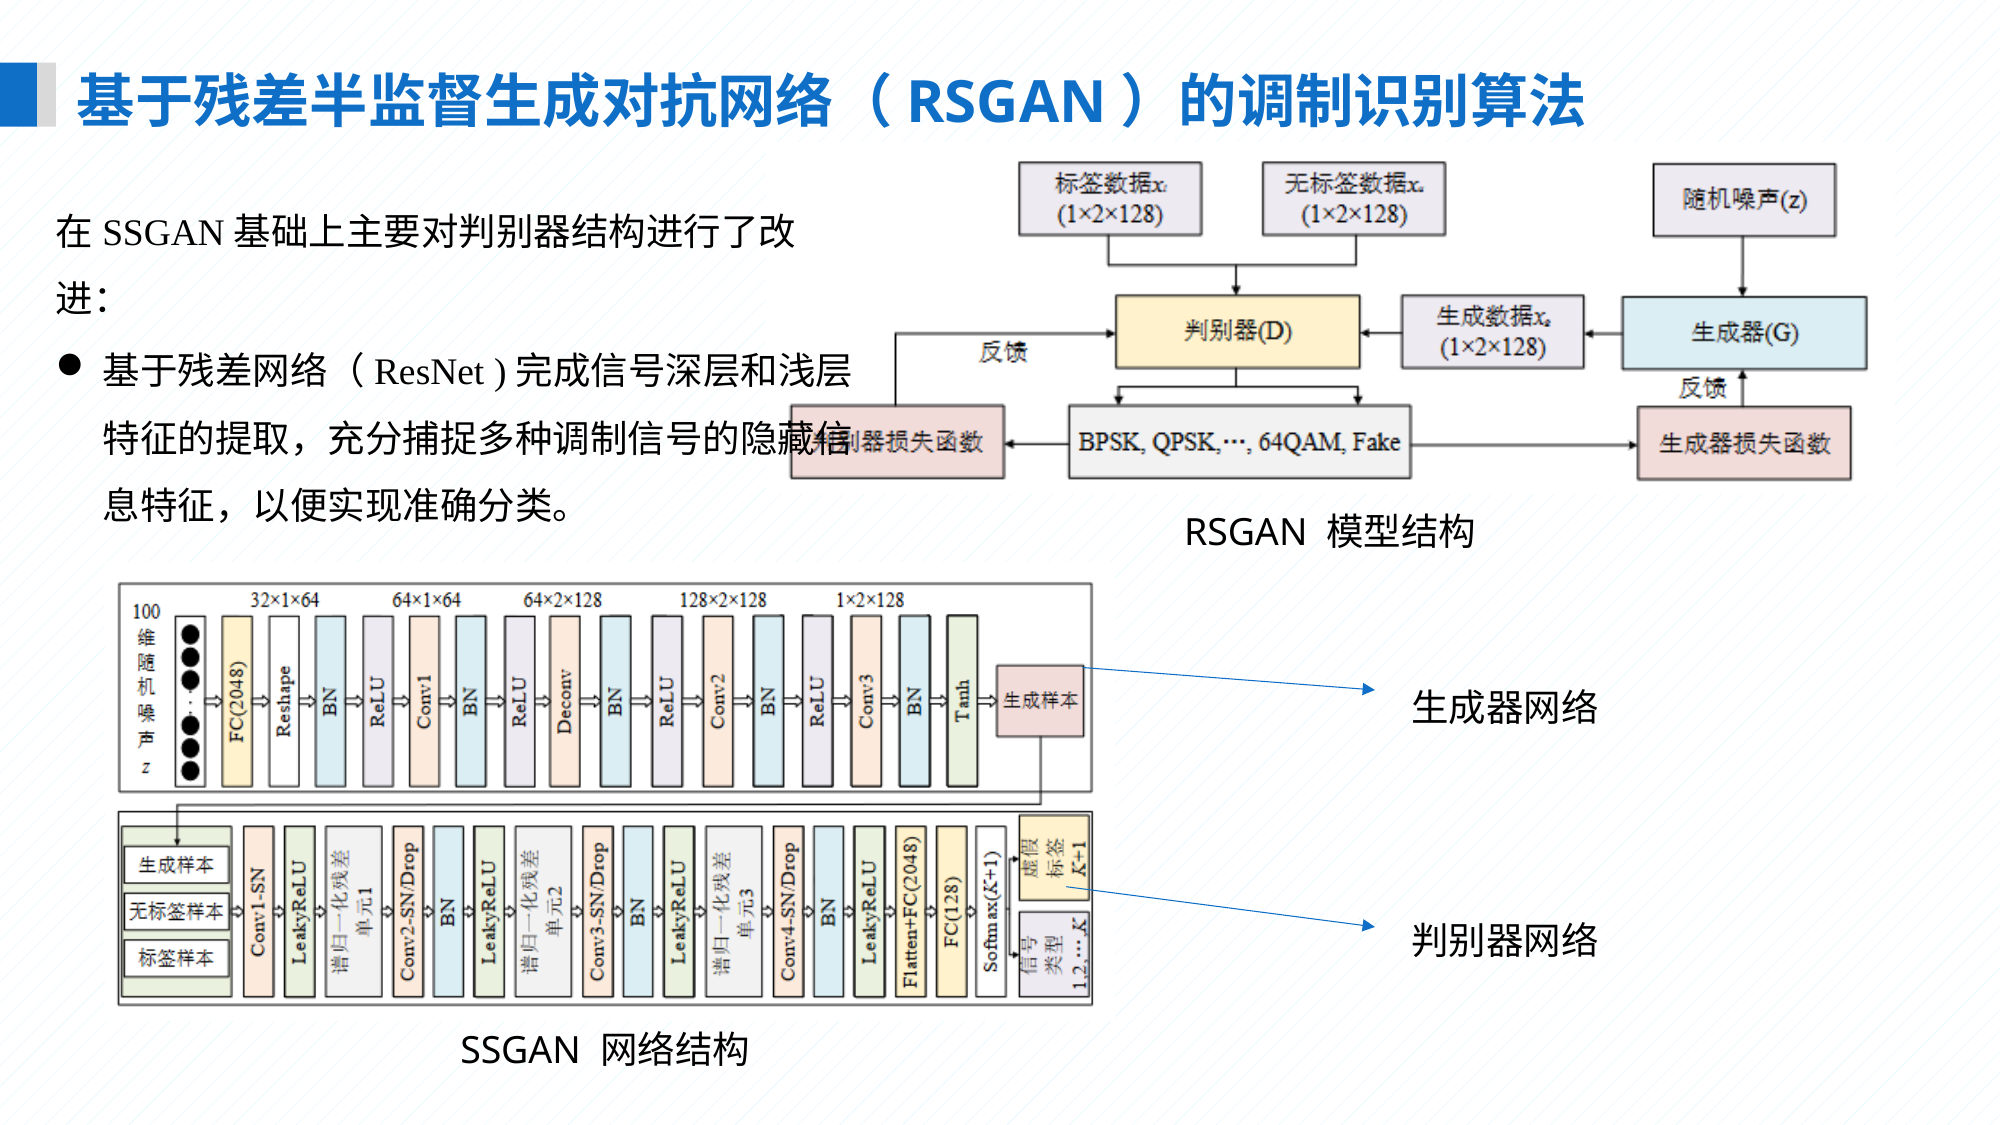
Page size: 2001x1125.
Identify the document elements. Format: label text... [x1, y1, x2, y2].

text_box 基于残差半监督生成对抗网络（RSGAN）的调制识别算法 [62, 56, 1608, 142]
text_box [1082, 667, 1375, 690]
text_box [0, 62, 56, 127]
text_box RSGAN 模型结构 [830, 494, 1831, 561]
picture [105, 562, 1115, 1021]
text_box 生成器网络 [1310, 653, 1701, 736]
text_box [1066, 886, 1375, 927]
text_box 在SSGAN基础上主要对判别器结构进行了改进： 基于残差网络（ResNet )完成信号深层和浅层特征的提取，充分捕捉多种调制信号的隐藏信息特征，以便实现准确分类。 [55, 185, 860, 601]
text_box SSGAN 网络结构 [105, 1021, 1106, 1079]
text_box 判别器网络 [1310, 886, 1701, 969]
picture [766, 142, 1895, 494]
